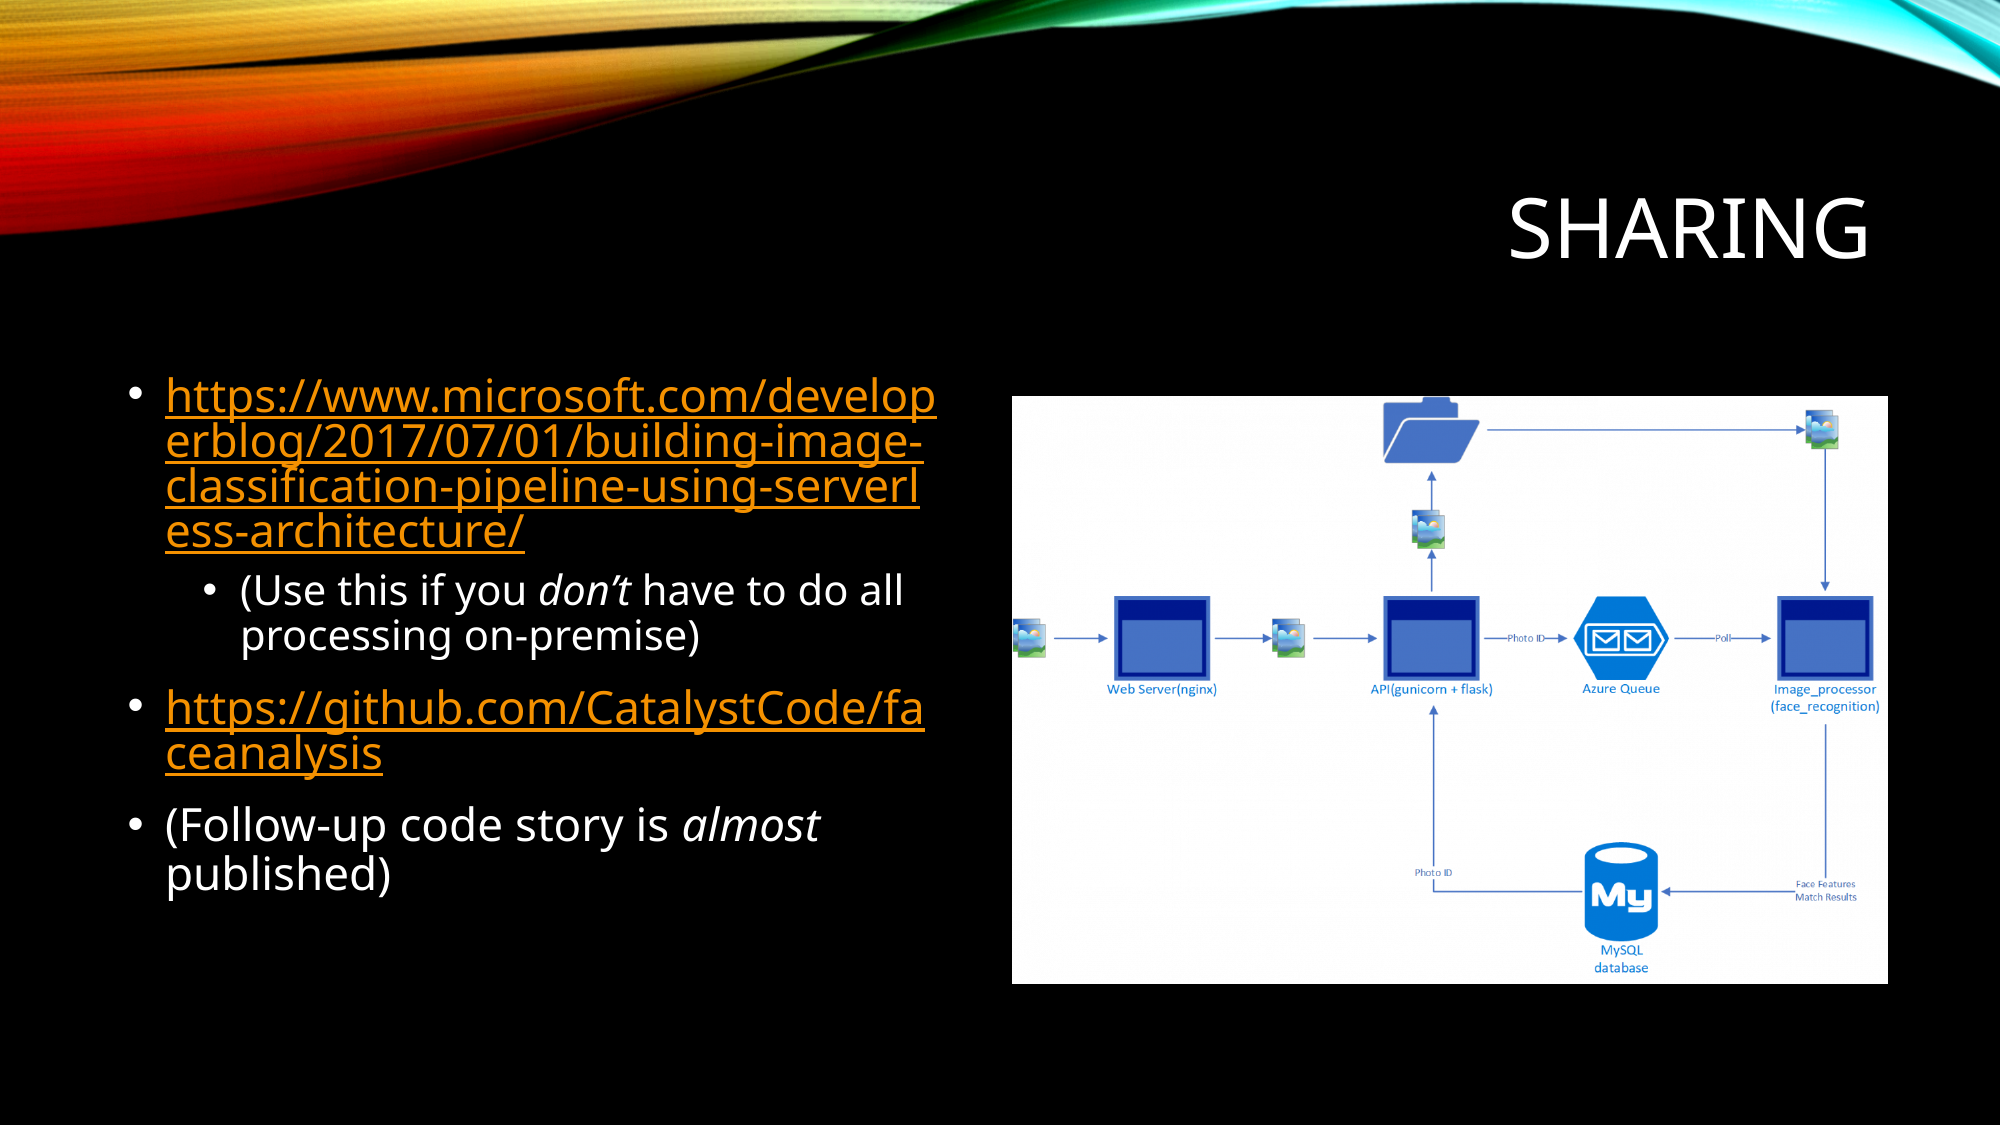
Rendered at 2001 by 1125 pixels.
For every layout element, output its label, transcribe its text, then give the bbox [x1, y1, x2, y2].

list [1012, 396, 1888, 984]
title Sharing [474, 125, 1888, 338]
list https://www.microsoft.com/developerblog/2017/07/01/building-image-classification-pipeline-using-serverless-architecture/ (Use this if you don’t have to do all processing on-premise) https://github.com/CatalystCode/faceanalysis (Follow-up code story is almost published) [112, 360, 961, 1021]
picture [0, 0, 2000, 237]
